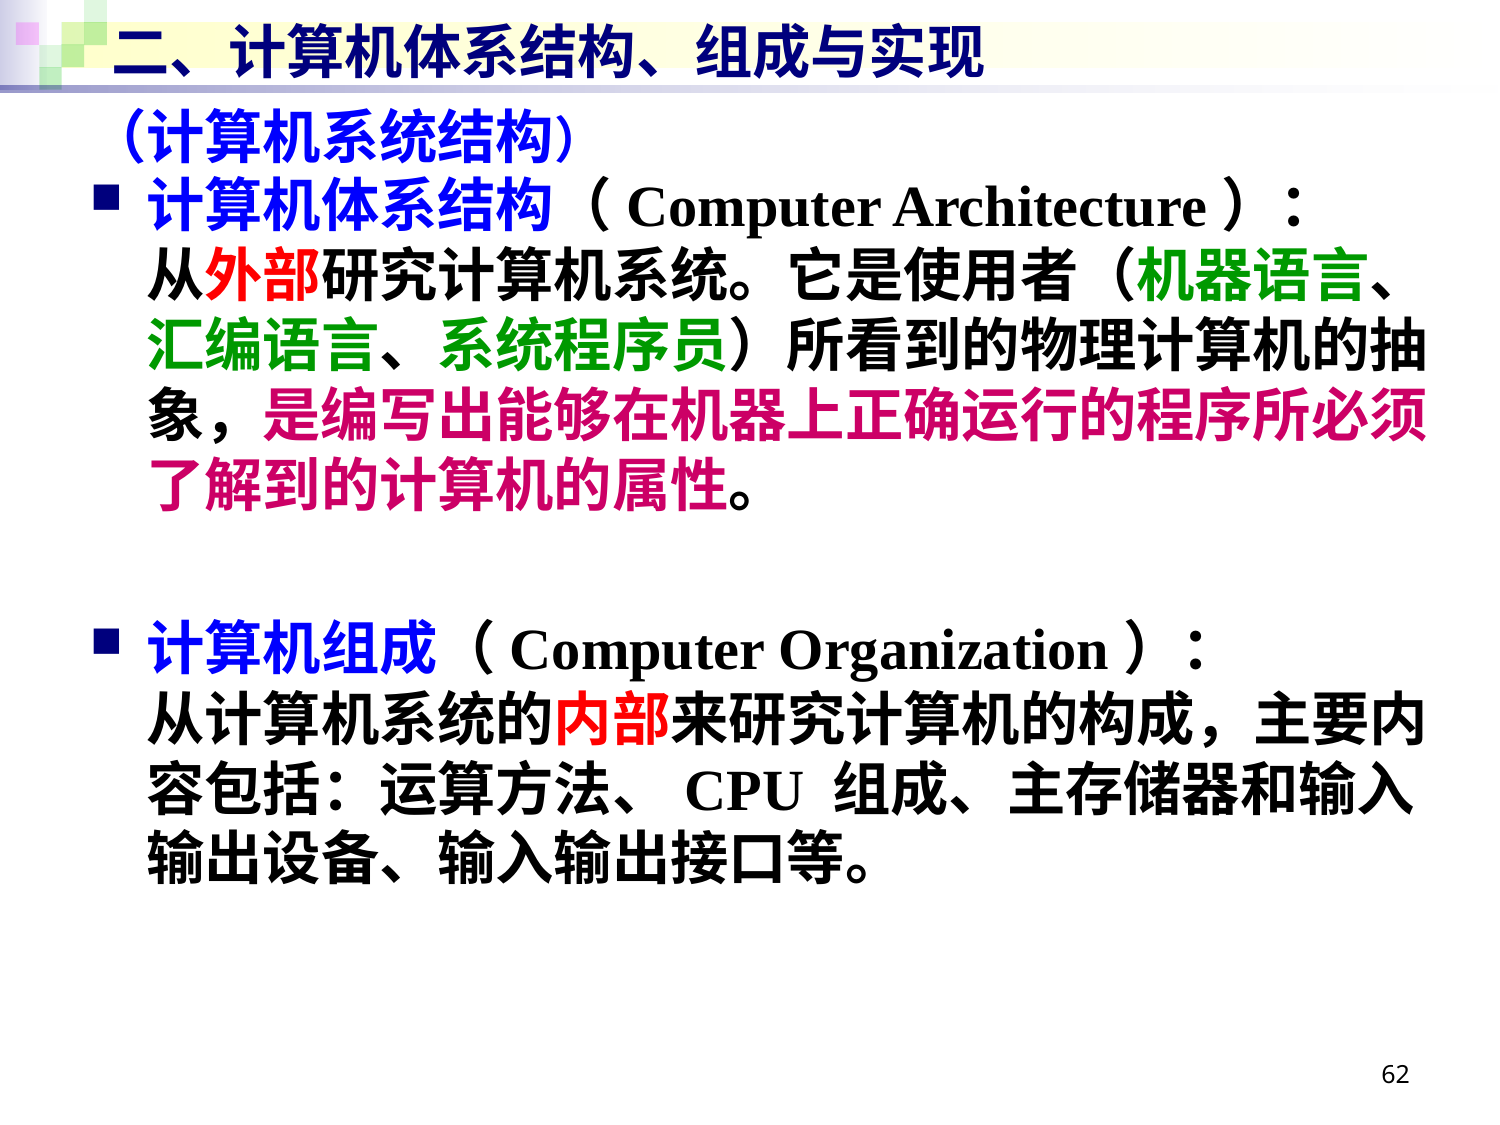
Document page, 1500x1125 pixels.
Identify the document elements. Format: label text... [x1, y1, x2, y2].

title 二、计算机体系结构、组成与实现 [96, 6, 1448, 94]
text_box （计算机系统结构） [73, 93, 620, 178]
list 计算机体系结构（Computer Architecture）： 从外部研究计算机系统。它是使用者（机器语言、汇编语言、系统程序员）所看到的物理计算机的抽象，是编写出能够在机器上正确运行的程序所必须了解到的计算机的属性。 计算机组成（Computer Organization）： 从计算机系统的内部来研究计算机的构成，主要内容包括：运算方法、CPU 组成、主存储器和输入输出设备、输入输出接口等。 [74, 160, 1448, 1059]
slide_number 62 [1074, 1059, 1426, 1101]
